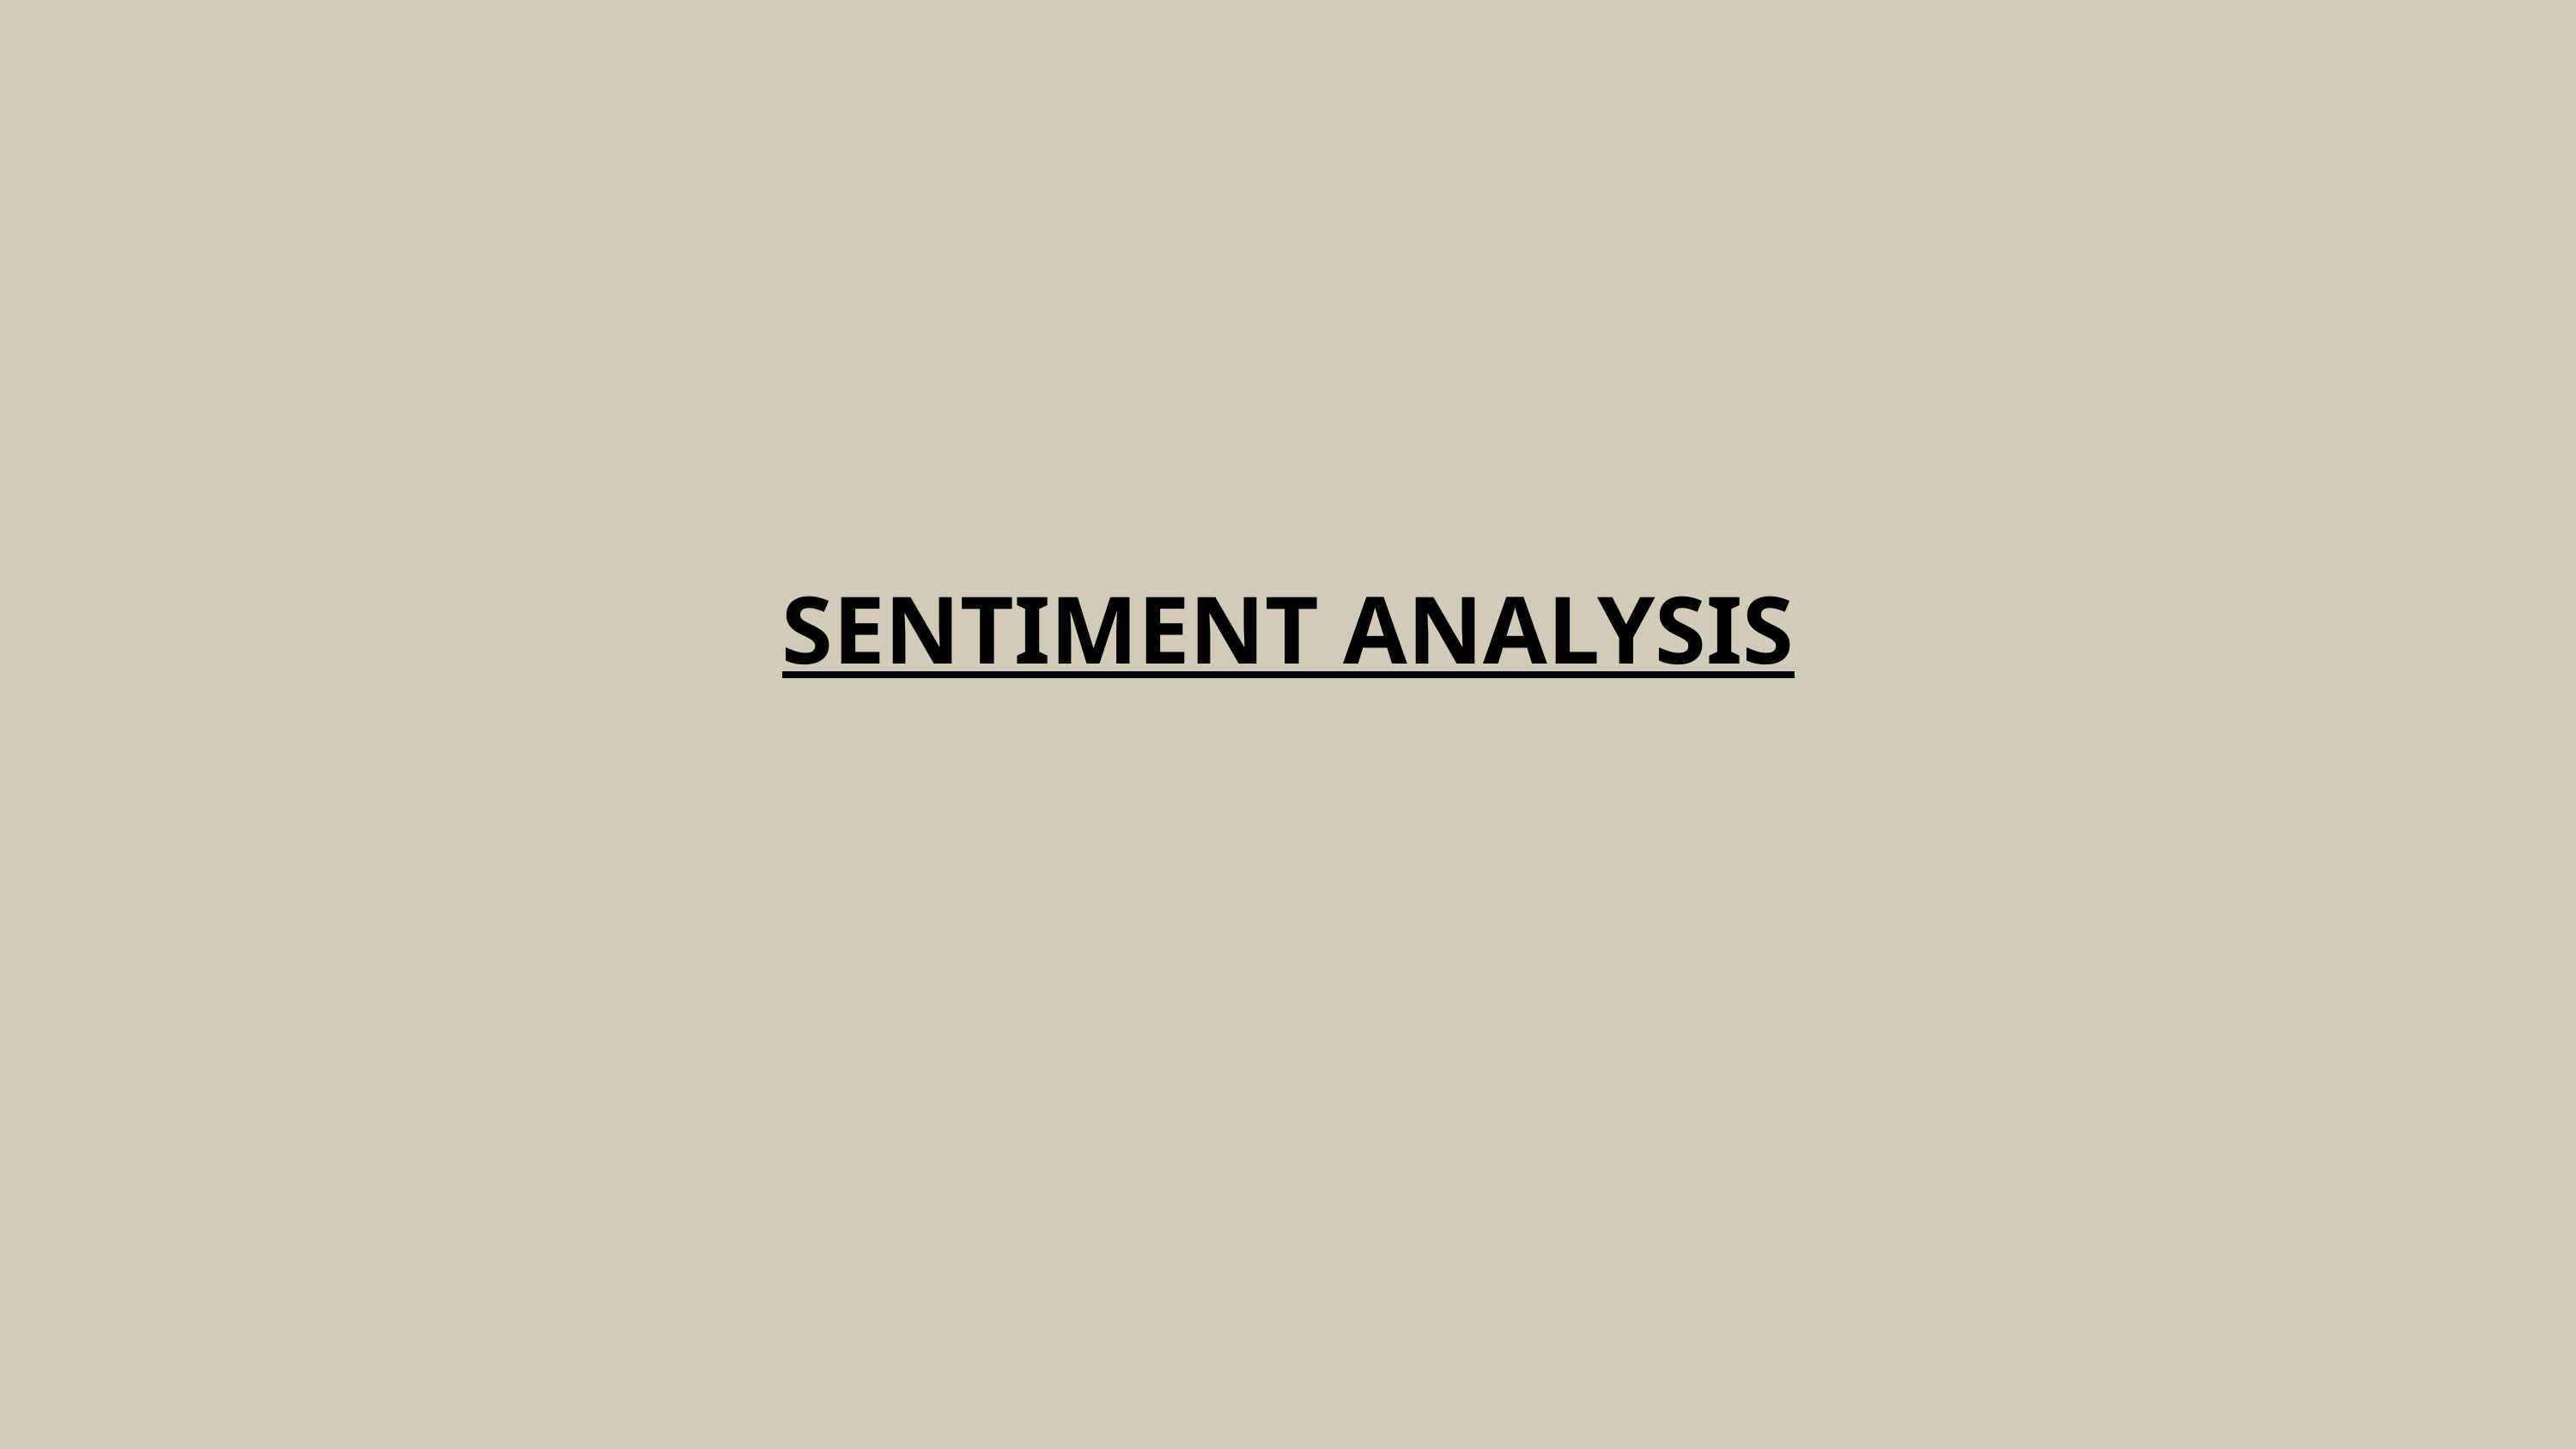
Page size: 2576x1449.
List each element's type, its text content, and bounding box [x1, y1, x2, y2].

text_box SENTIMENT ANALYSIS [252, 552, 2324, 683]
